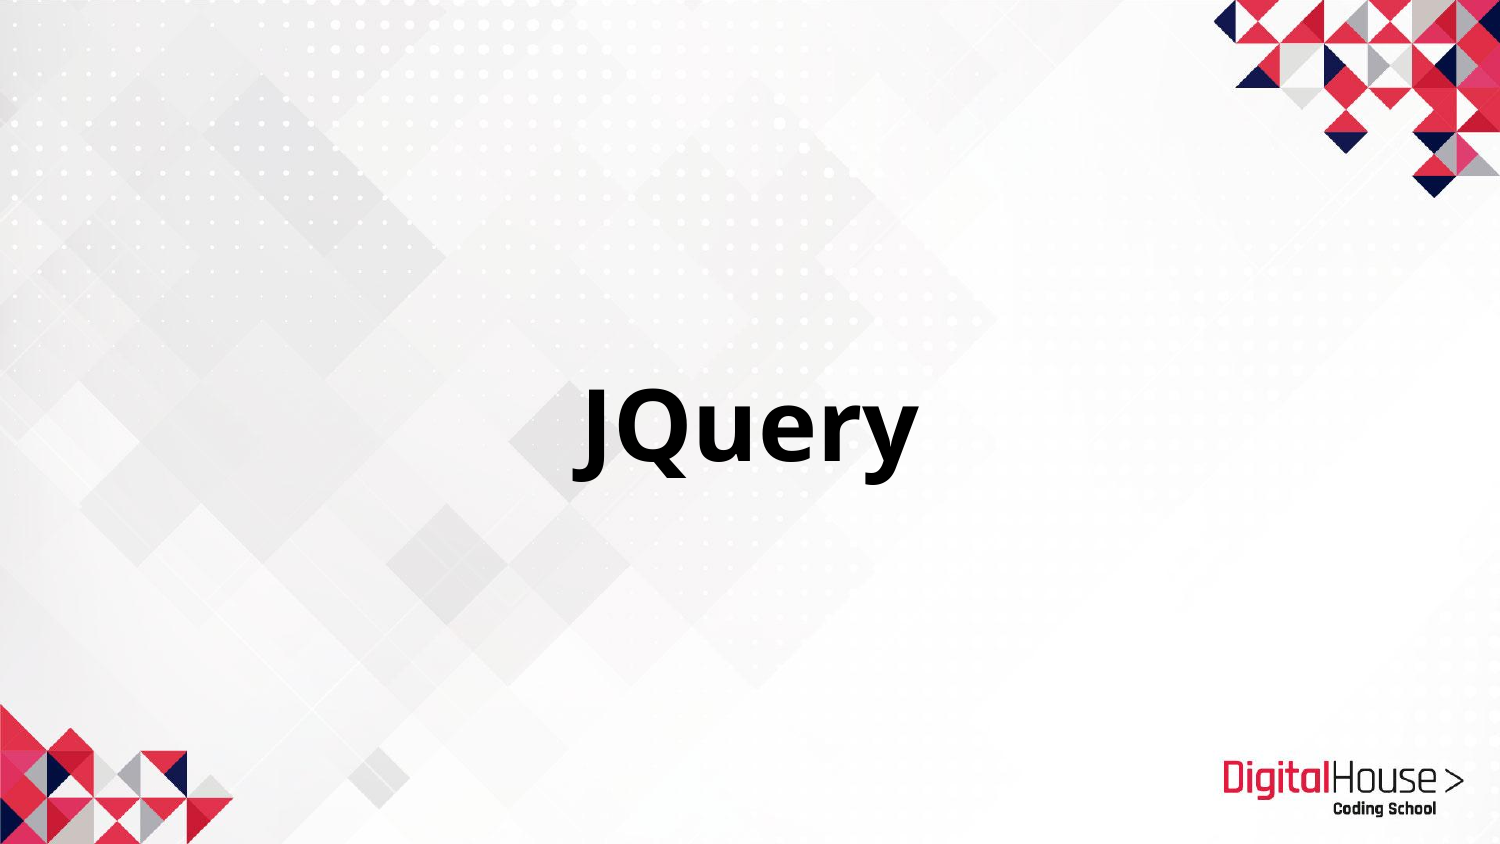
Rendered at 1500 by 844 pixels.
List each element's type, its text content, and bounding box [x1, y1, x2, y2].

picture [0, 0, 1500, 844]
title JQuery [183, 335, 1317, 509]
